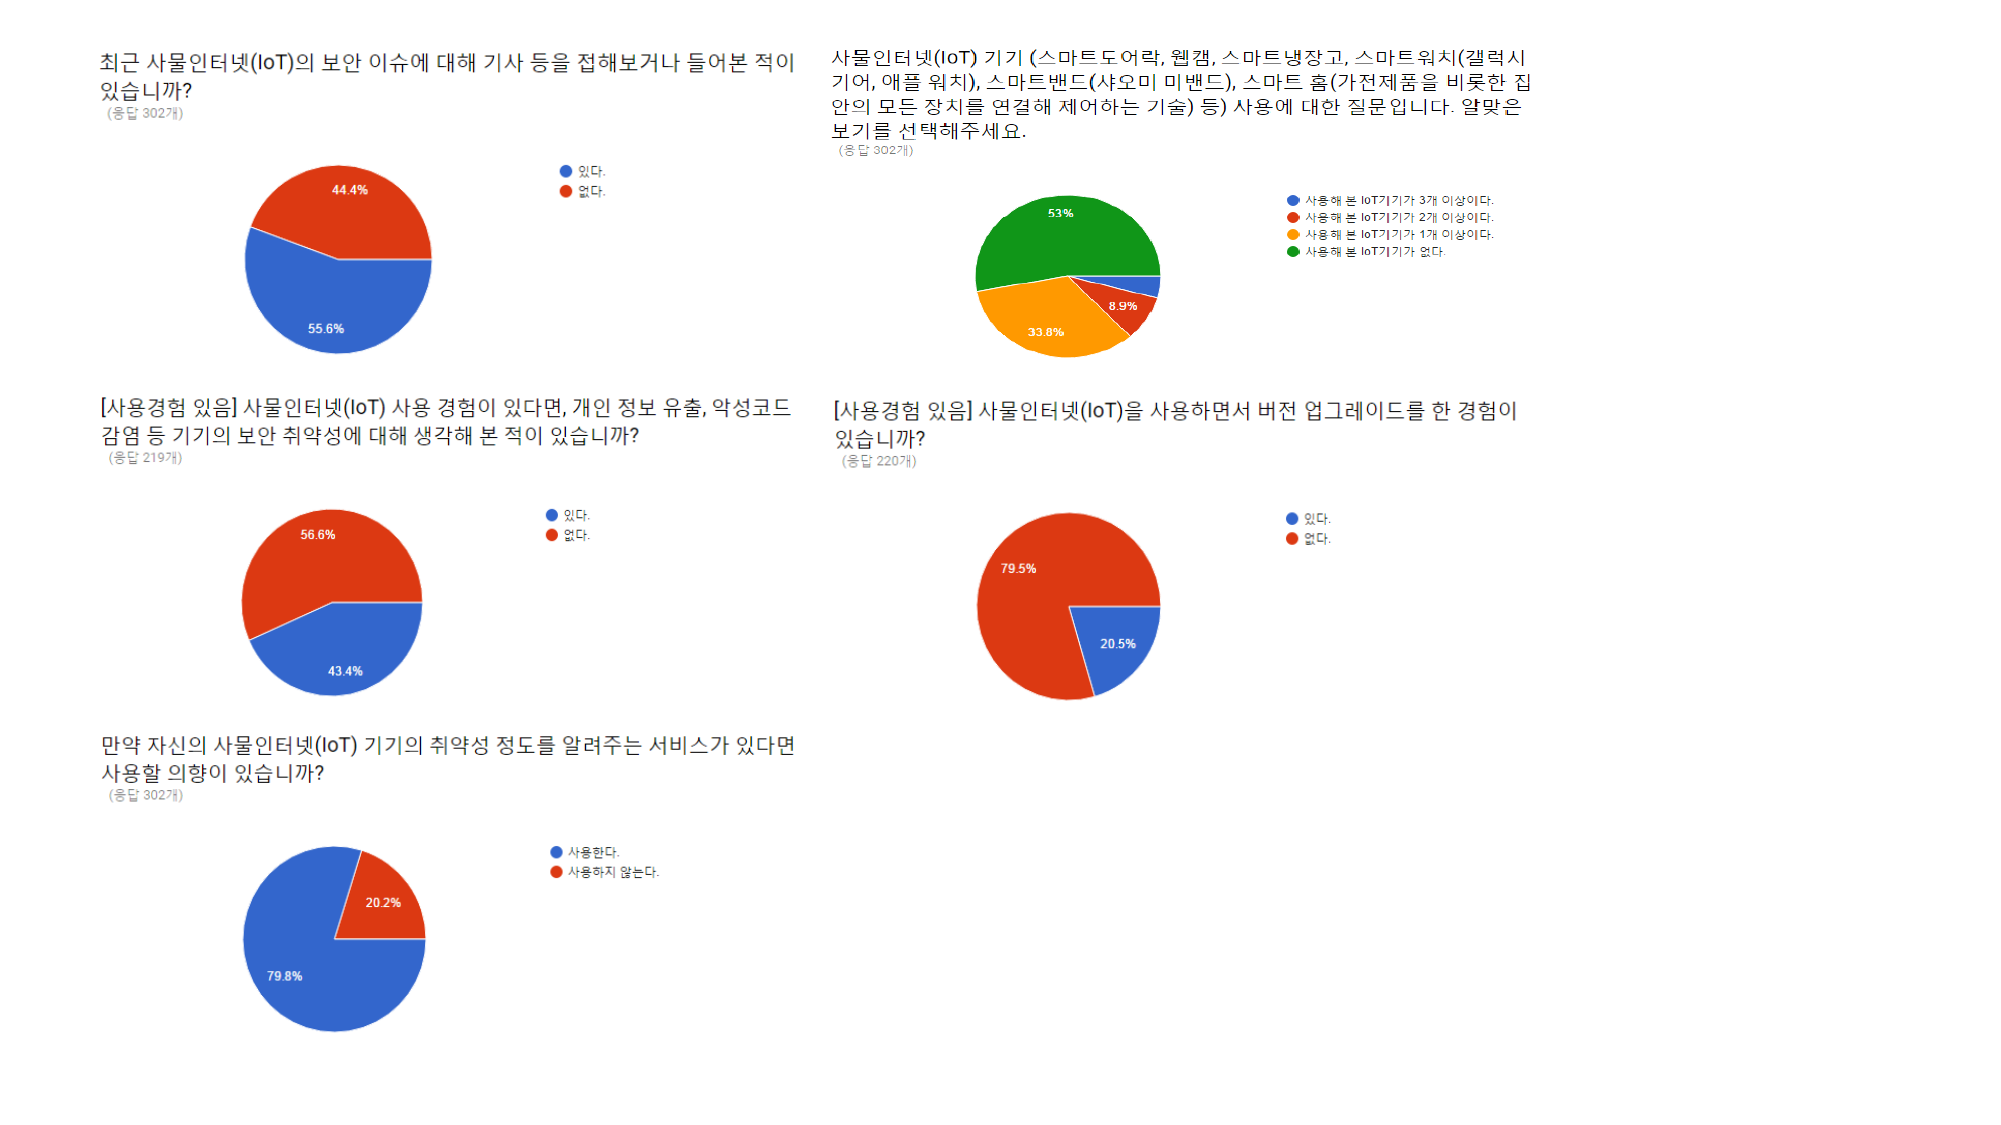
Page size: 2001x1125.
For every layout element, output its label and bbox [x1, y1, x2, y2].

picture [827, 44, 1536, 370]
picture [93, 44, 803, 370]
picture [93, 386, 803, 712]
picture [827, 386, 1536, 712]
picture [93, 727, 803, 1053]
